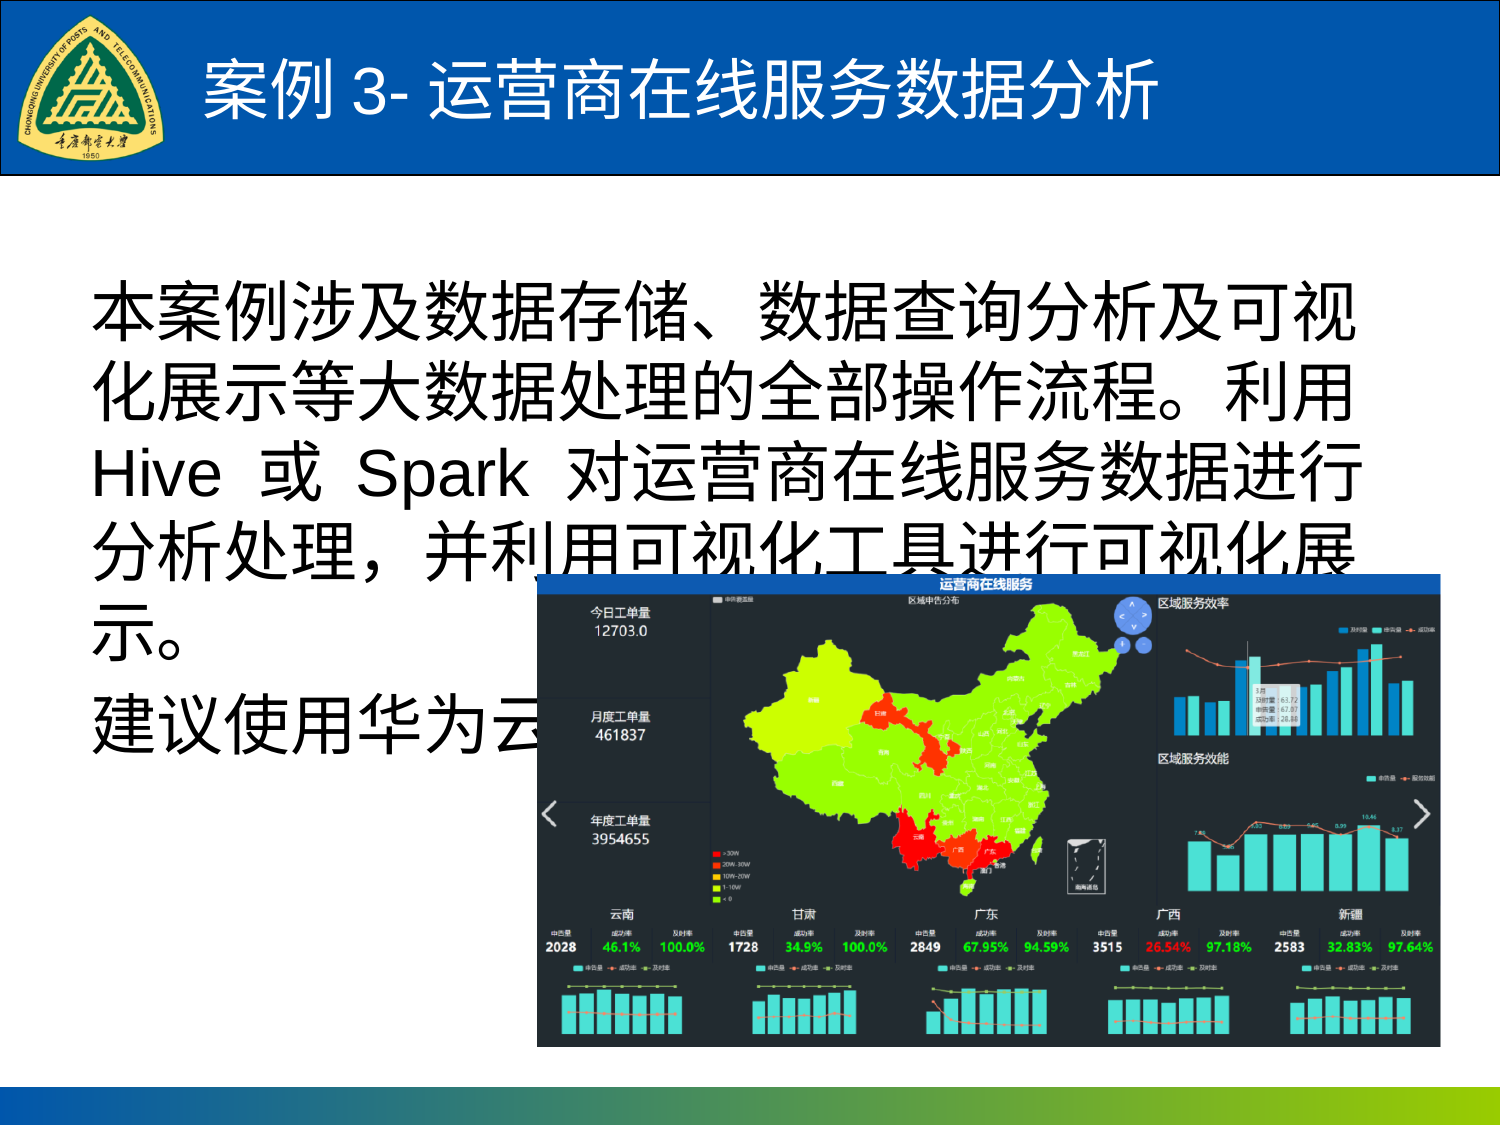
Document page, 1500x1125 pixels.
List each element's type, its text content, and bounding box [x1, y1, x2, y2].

picture [13, 12, 167, 163]
list 本案例涉及数据存储、数据查询分析及可视化展示等大数据处理的全部操作流程。利用Hive 或 Spark 对运营商在线服务数据进行分析处理，并利用可视化工具进行可视化展示。 建议使用华为云MRS服务完成本案例。 [75, 262, 1425, 1005]
picture [537, 574, 1441, 1048]
title 案例3-运营商在线服务数据分析 [187, 12, 1500, 163]
